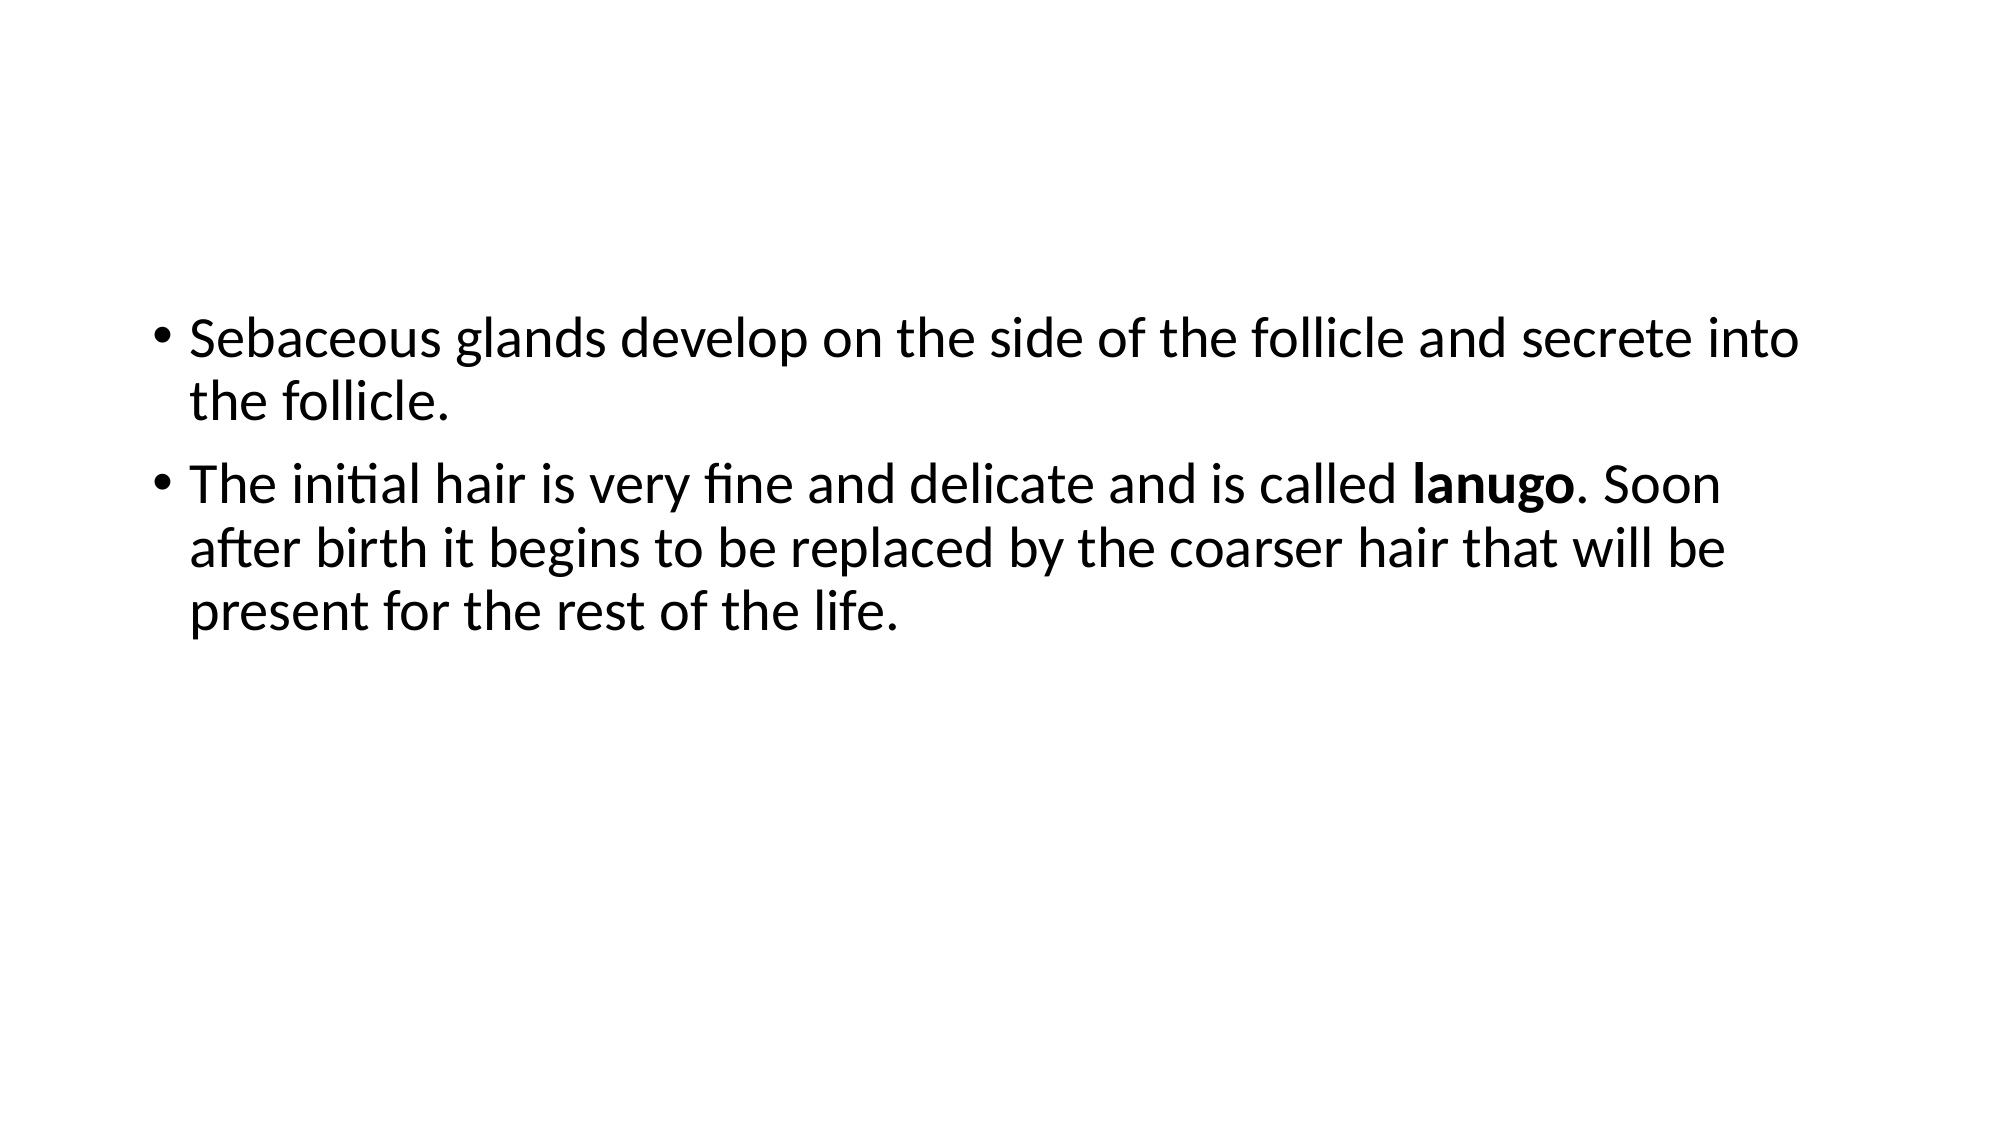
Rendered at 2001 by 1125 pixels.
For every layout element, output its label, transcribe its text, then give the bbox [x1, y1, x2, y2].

list Sebaceous glands develop on the side of the follicle and secrete into the follicle. The initial hair is very fine and delicate and is called lanugo. Soon after birth it begins to be replaced by the coarser hair that will be present for the rest of the life. [137, 299, 1863, 1014]
